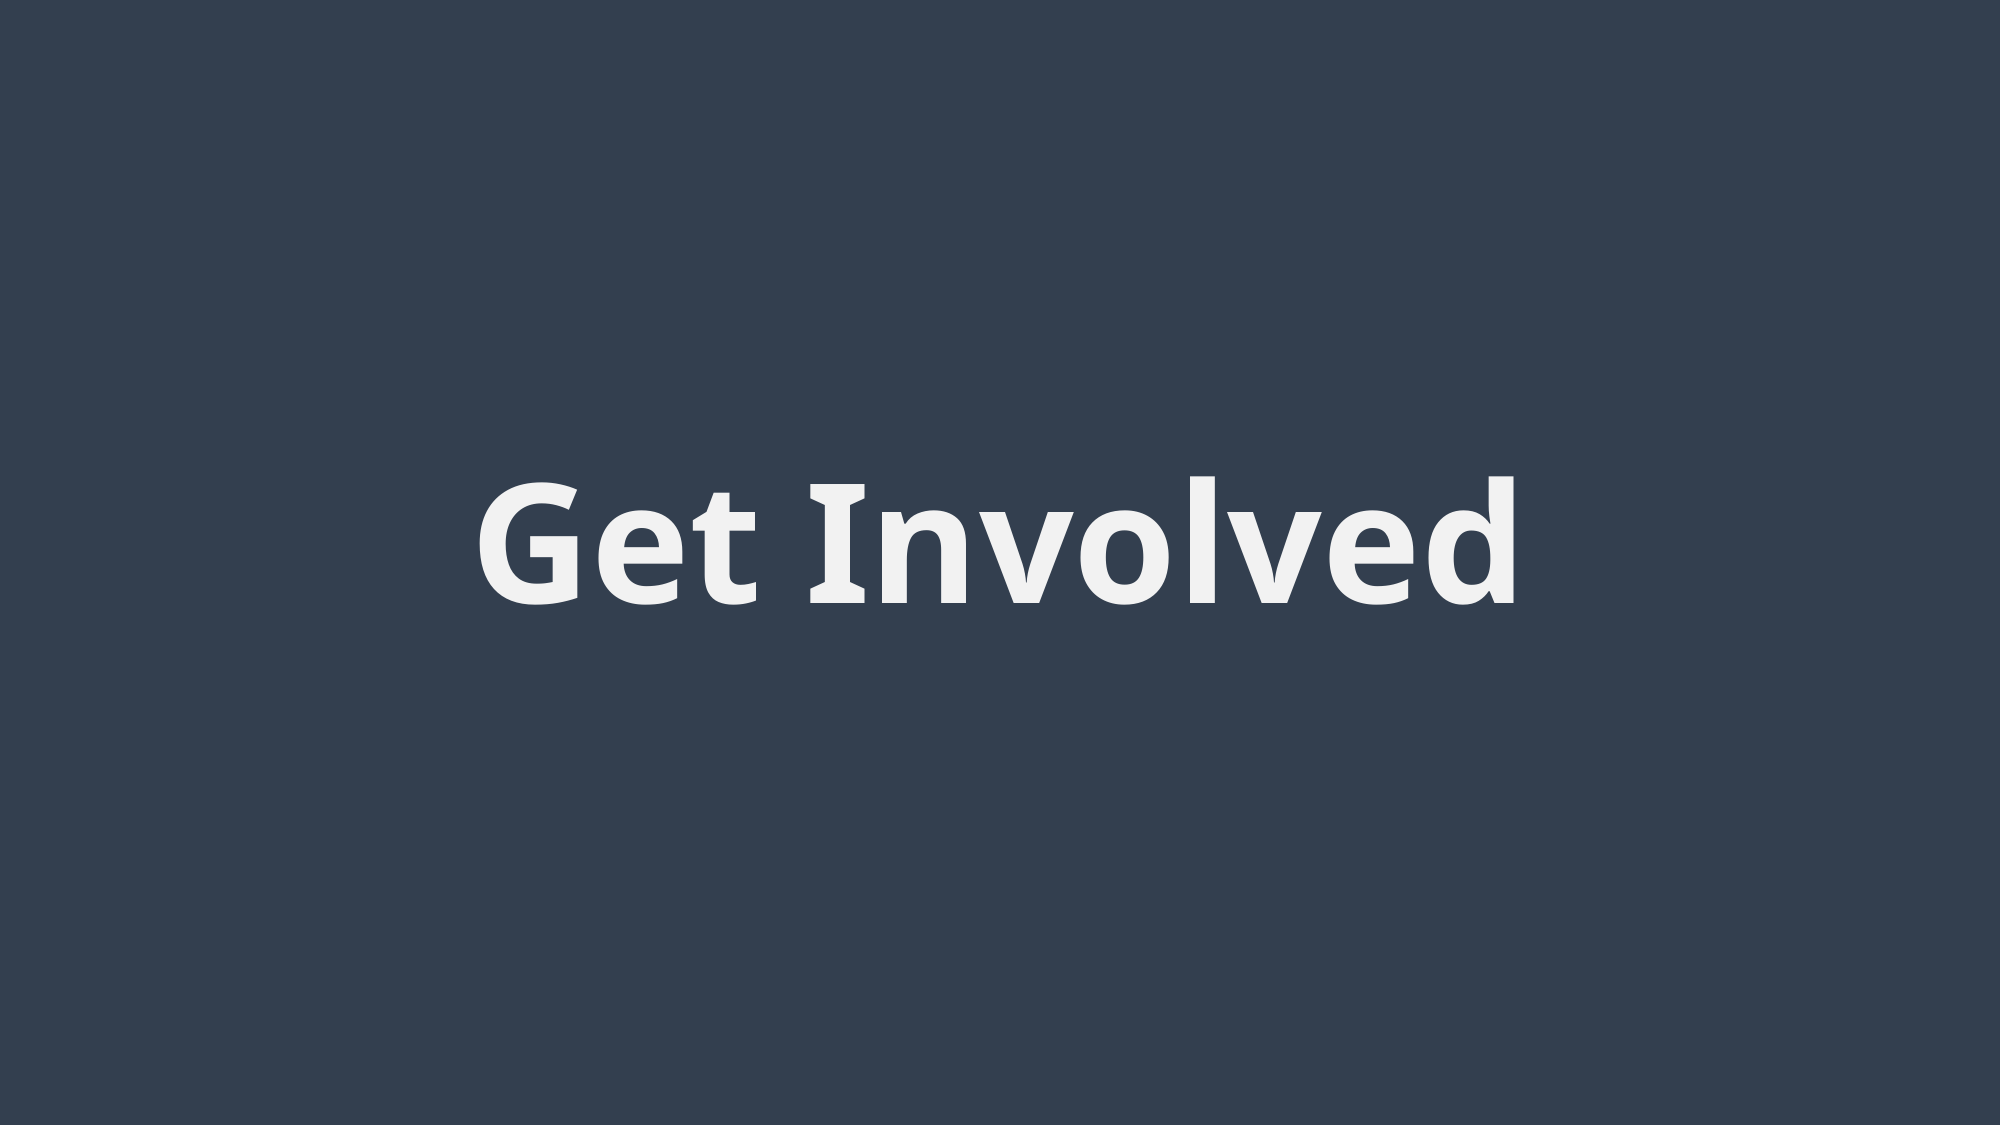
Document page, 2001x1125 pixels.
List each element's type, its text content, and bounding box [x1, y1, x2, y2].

title Get Involved [136, 280, 1862, 648]
